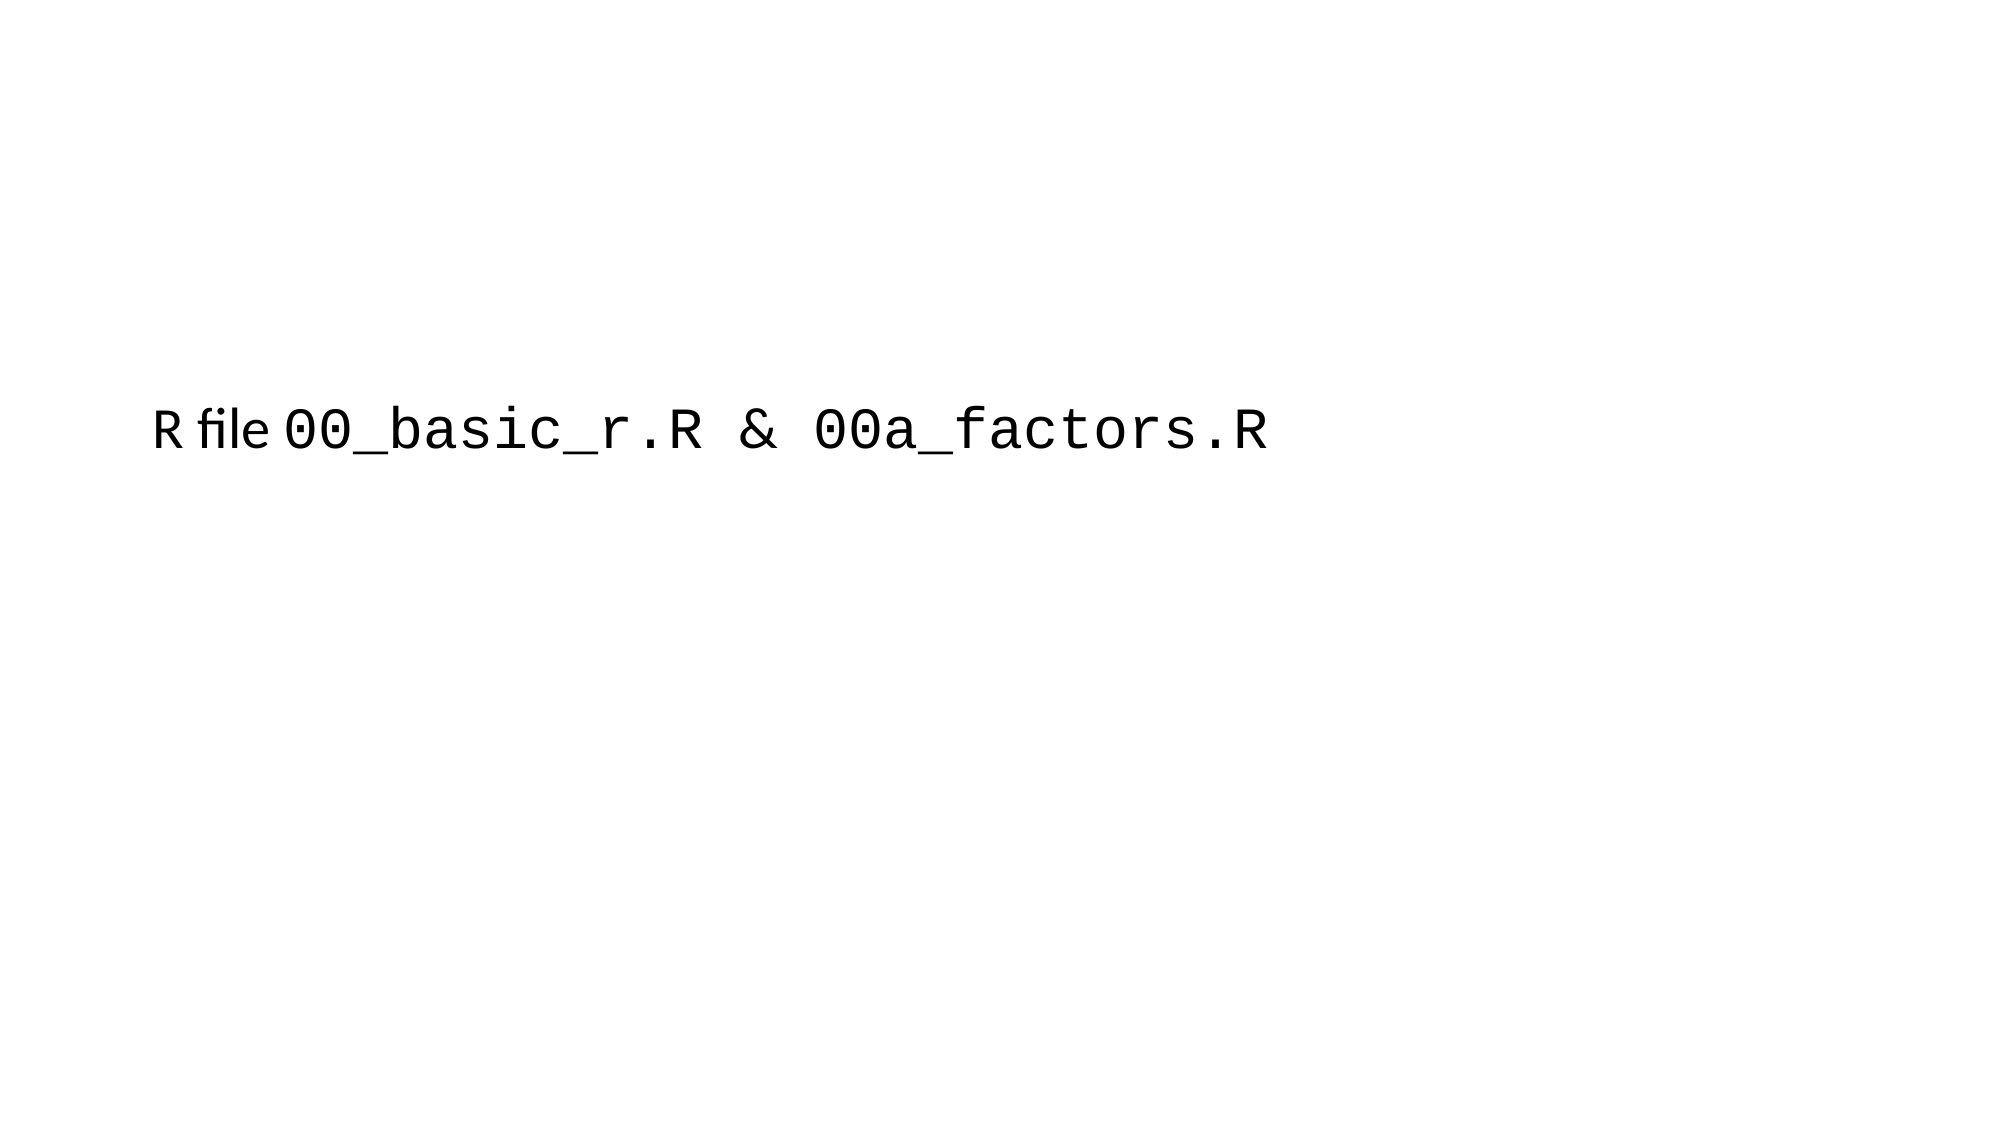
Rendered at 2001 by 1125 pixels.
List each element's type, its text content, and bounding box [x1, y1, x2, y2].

list R file 00_basic_r.R & 00a_factors.R [137, 299, 1863, 1014]
